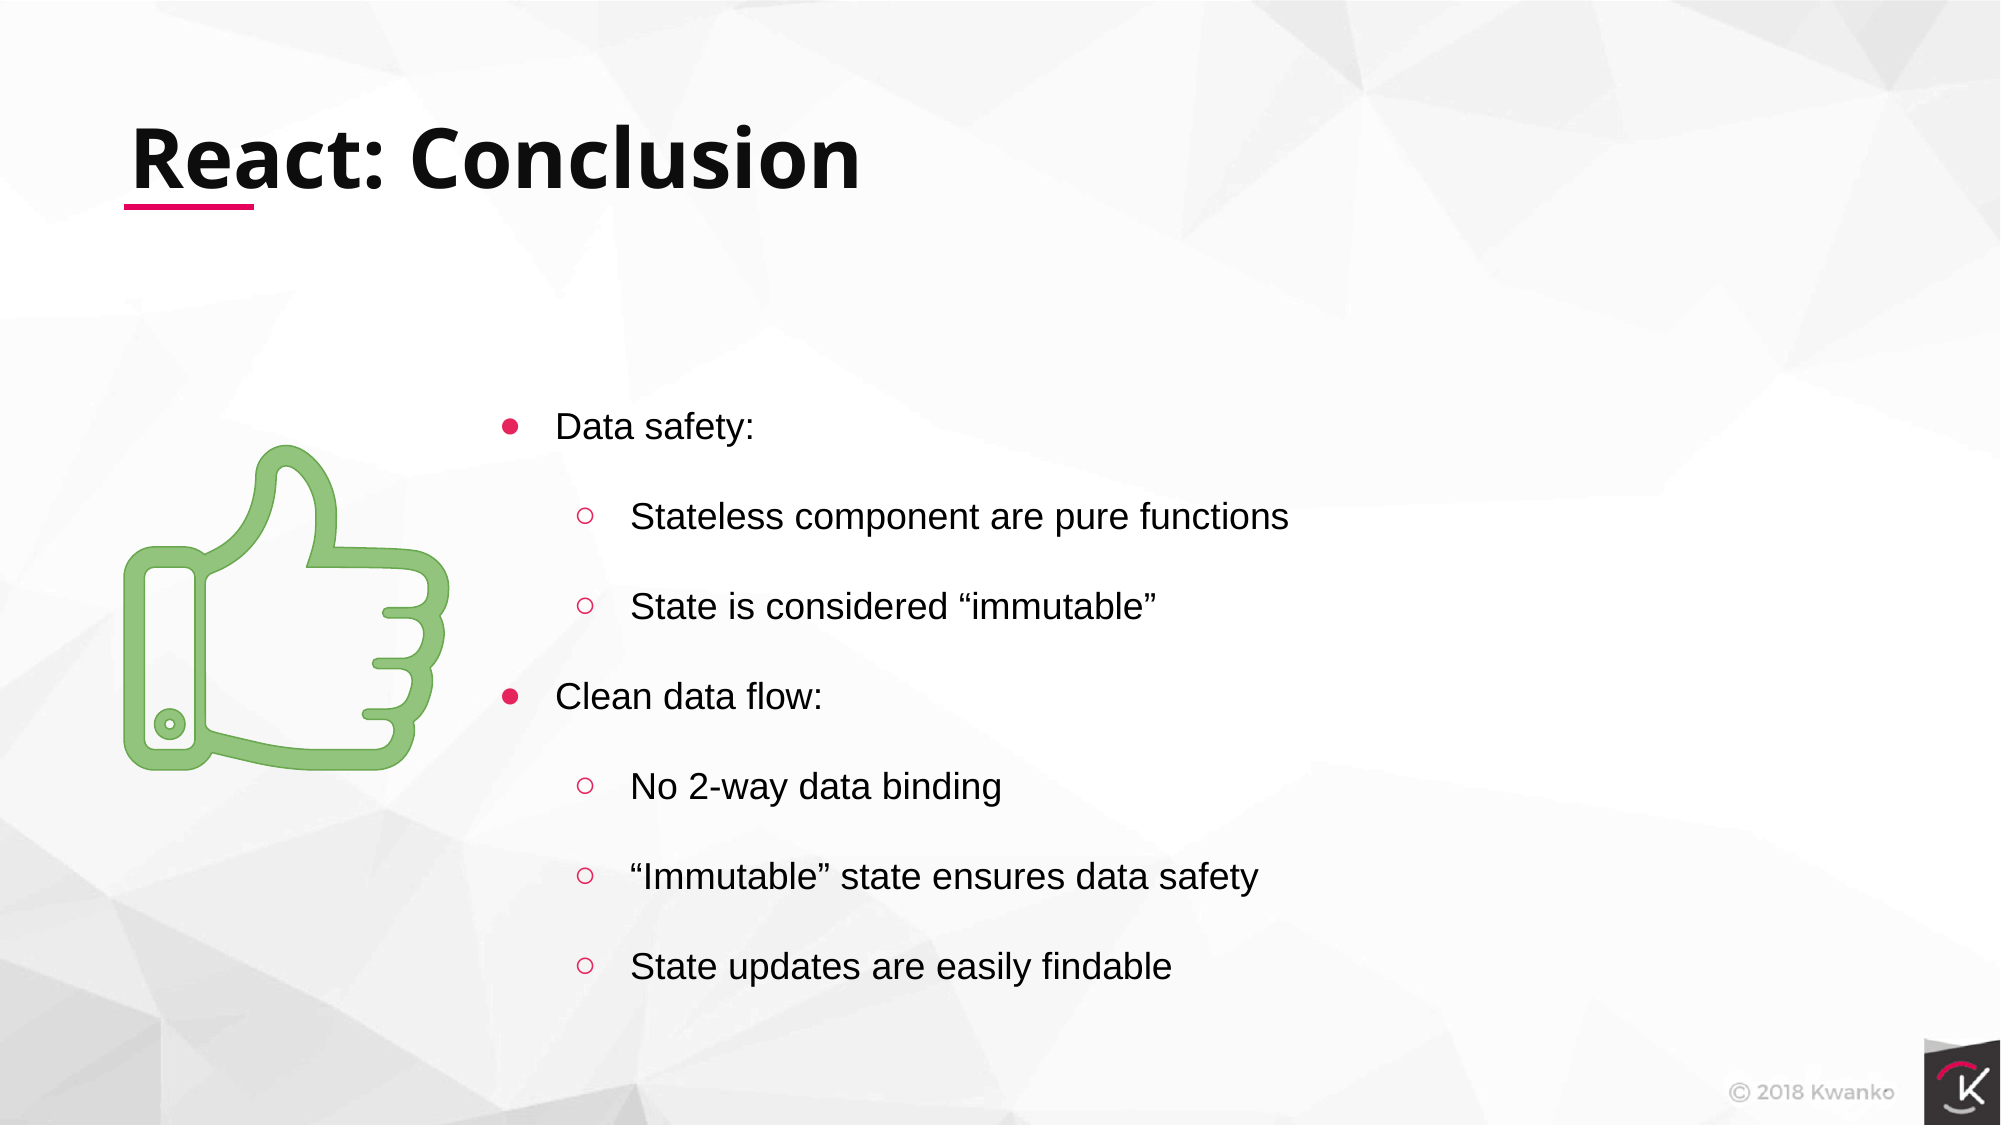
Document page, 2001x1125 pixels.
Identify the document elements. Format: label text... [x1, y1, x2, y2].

picture [0, 0, 2001, 1125]
text_box Data safety: Stateless component are pure functions State is considered “immutable” Clean data flow: No 2-way data binding “Immutable” state ensures data safety State updates are easily findable [465, 341, 1314, 965]
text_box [123, 445, 449, 771]
text_box React: Conclusion [114, 97, 1557, 202]
